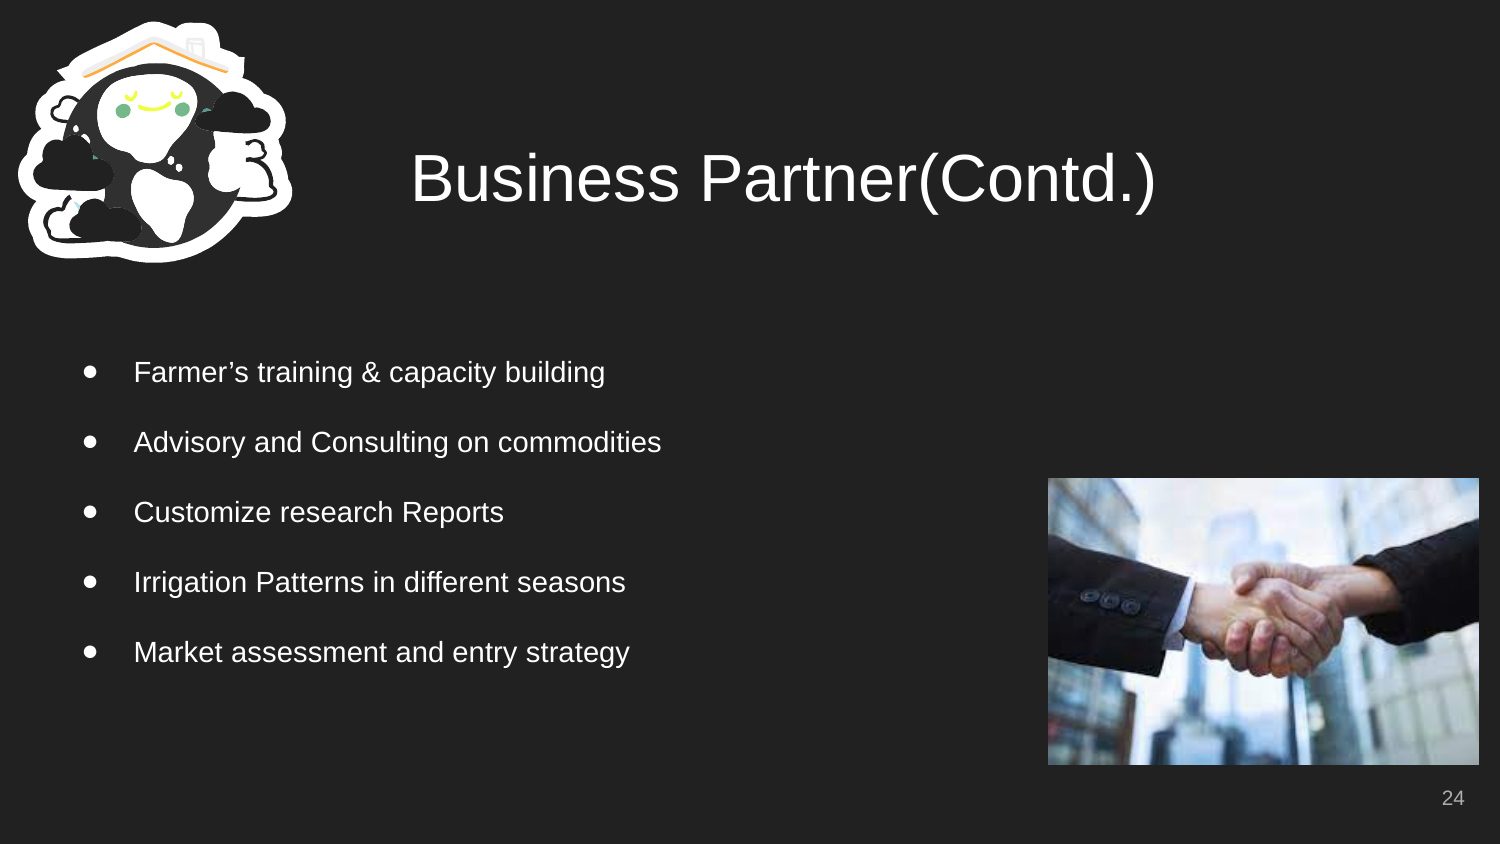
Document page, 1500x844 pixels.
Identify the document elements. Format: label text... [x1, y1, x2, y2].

picture [1048, 478, 1479, 766]
text_box Farmer’s training & capacity building Advisory and Consulting on commodities Customize research Reports Irrigation Patterns in different seasons Market assessment and entry strategy [43, 338, 1325, 683]
text_box Business Partner(Contd.) [395, 119, 1274, 230]
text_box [14, 21, 293, 264]
slide_number ‹#› [1389, 770, 1480, 830]
